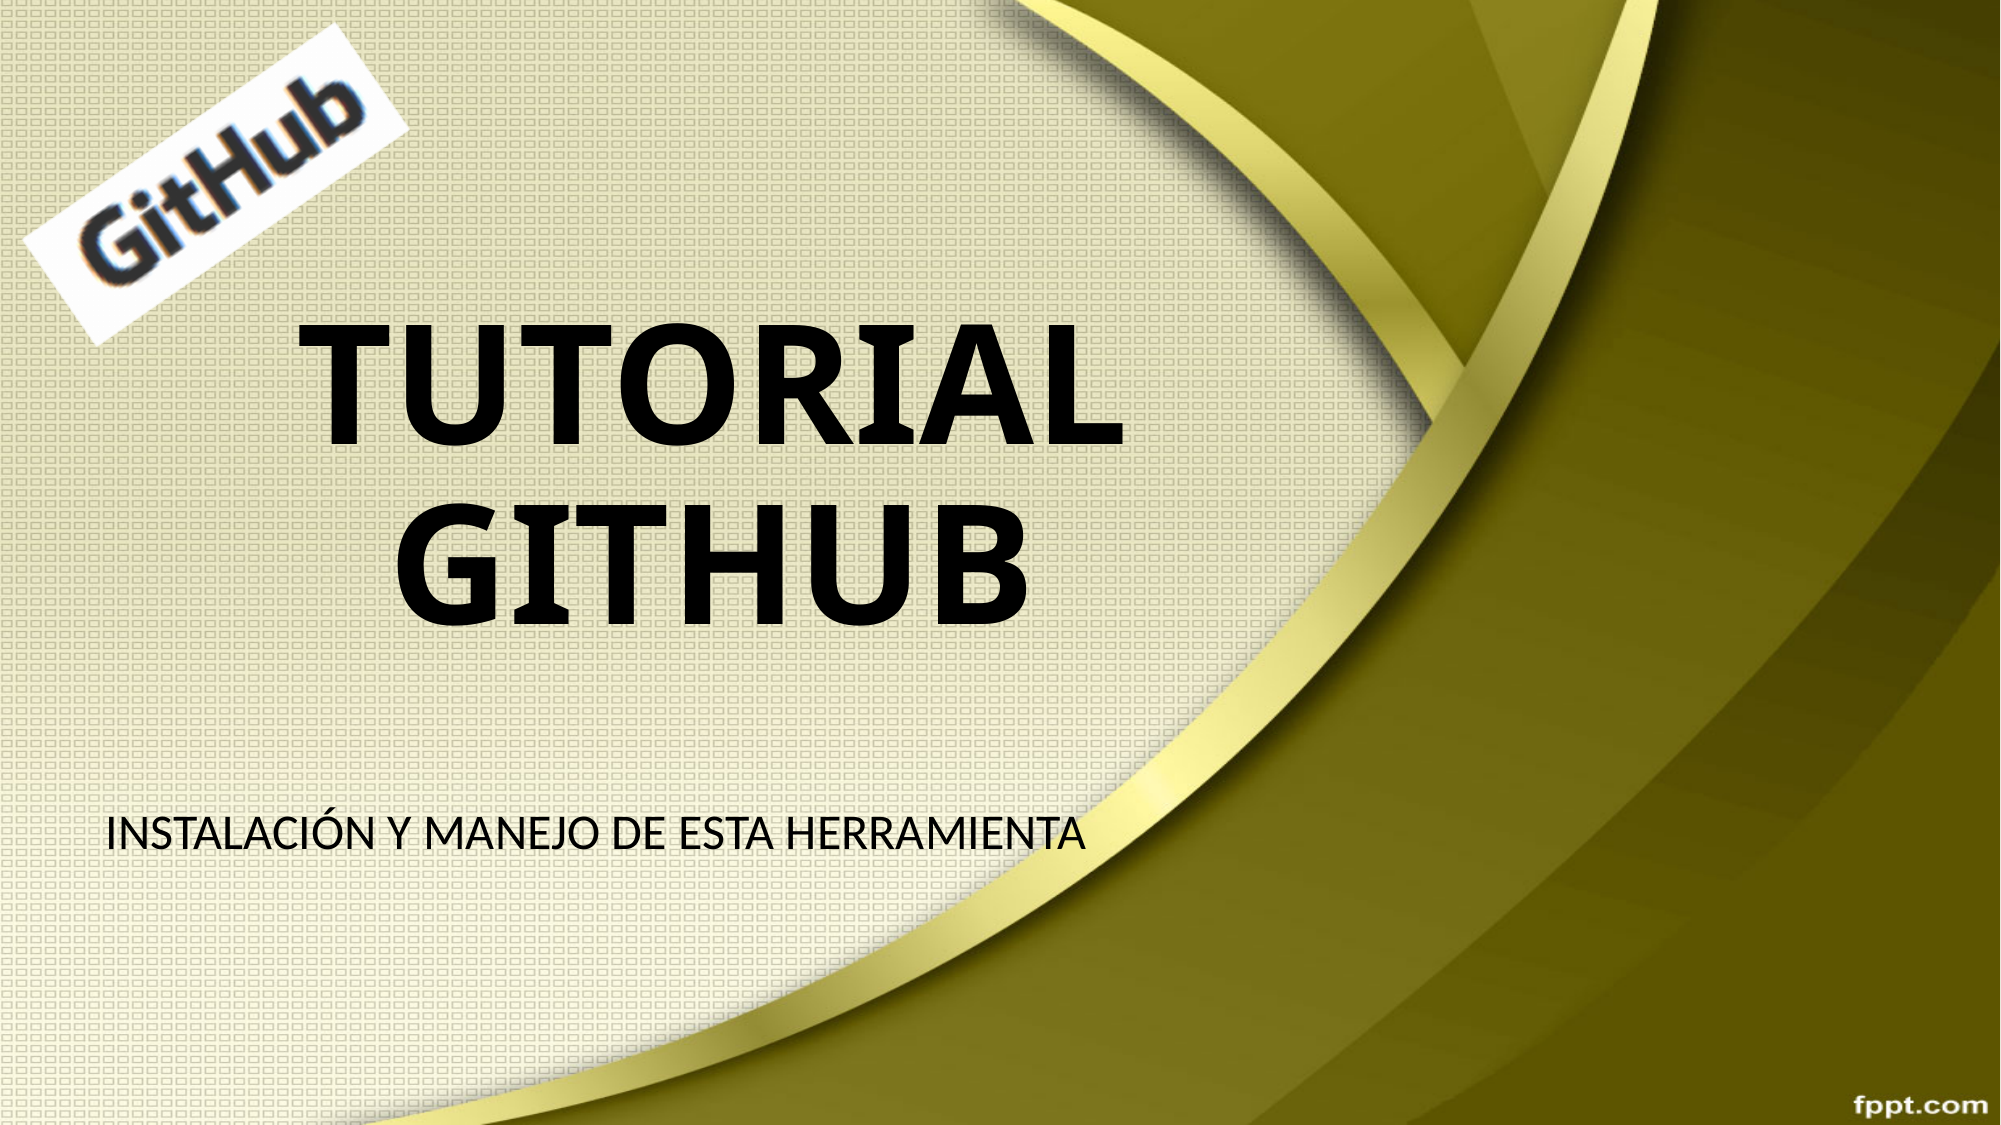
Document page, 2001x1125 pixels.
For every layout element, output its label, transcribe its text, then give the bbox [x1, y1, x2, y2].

title TUTORIAL GITHUB [199, 276, 1226, 669]
subtitle INSTALACIÓN Y MANEJO DE ESTA HERRAMIENTA [0, 798, 1347, 1071]
picture [0, 0, 2001, 1125]
